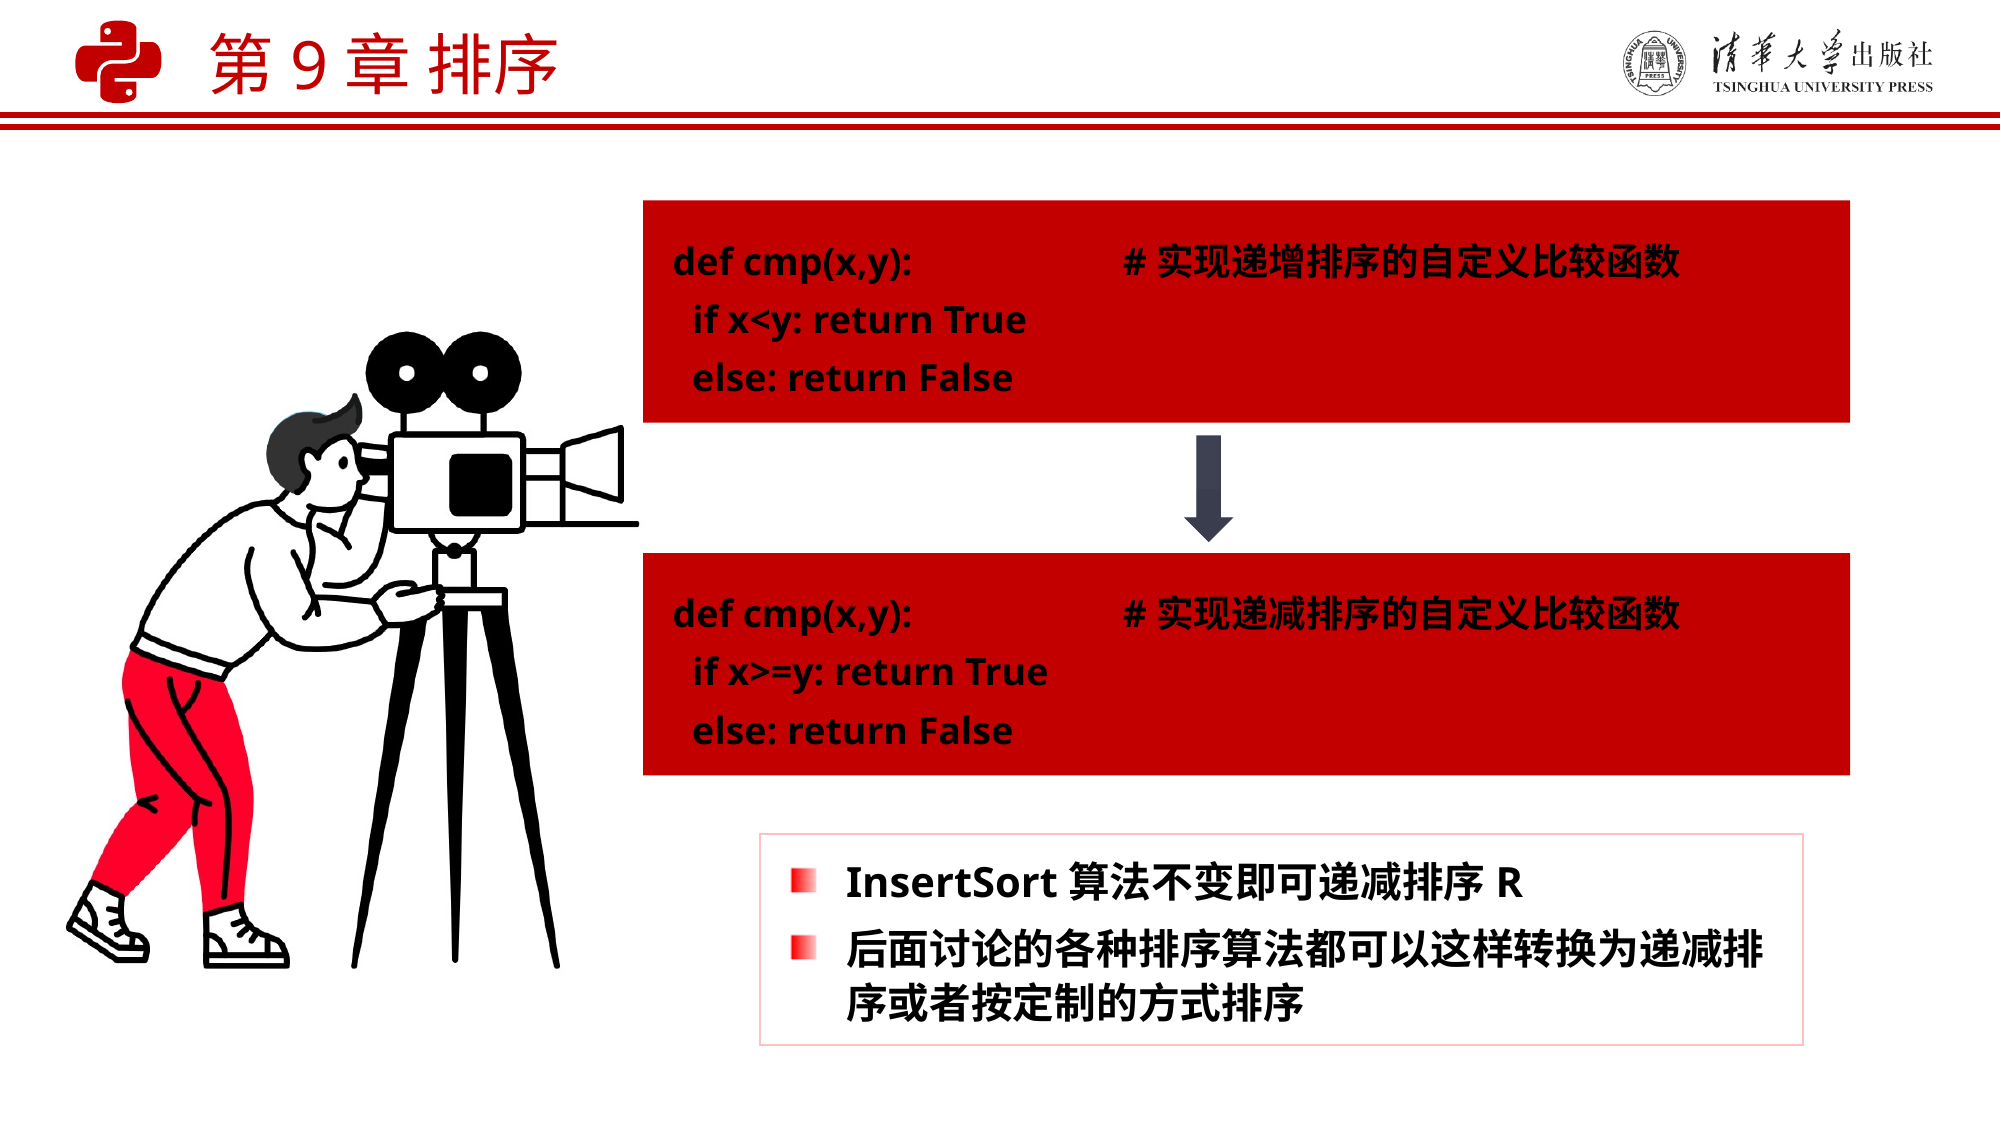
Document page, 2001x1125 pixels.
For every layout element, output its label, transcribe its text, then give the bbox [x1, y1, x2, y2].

picture [789, 866, 820, 896]
text_box 第9章 排序 [193, 15, 1037, 110]
text_box def cmp(x,y): #实现递减排序的自定义比较函数 if x>=y: return True else: return False [711, 552, 1851, 776]
text_box [1184, 435, 1234, 543]
text_box def cmp(x,y): #实现递增排序的自定义比较函数 if x<y: return True else: return False [711, 199, 1851, 424]
picture [15, 148, 711, 1109]
picture [789, 933, 820, 963]
text_box InsertSort算法不变即可递减排序R 后面讨论的各种排序算法都可以这样转换为递减排序或者按定制的方式排序 [759, 833, 1804, 1046]
